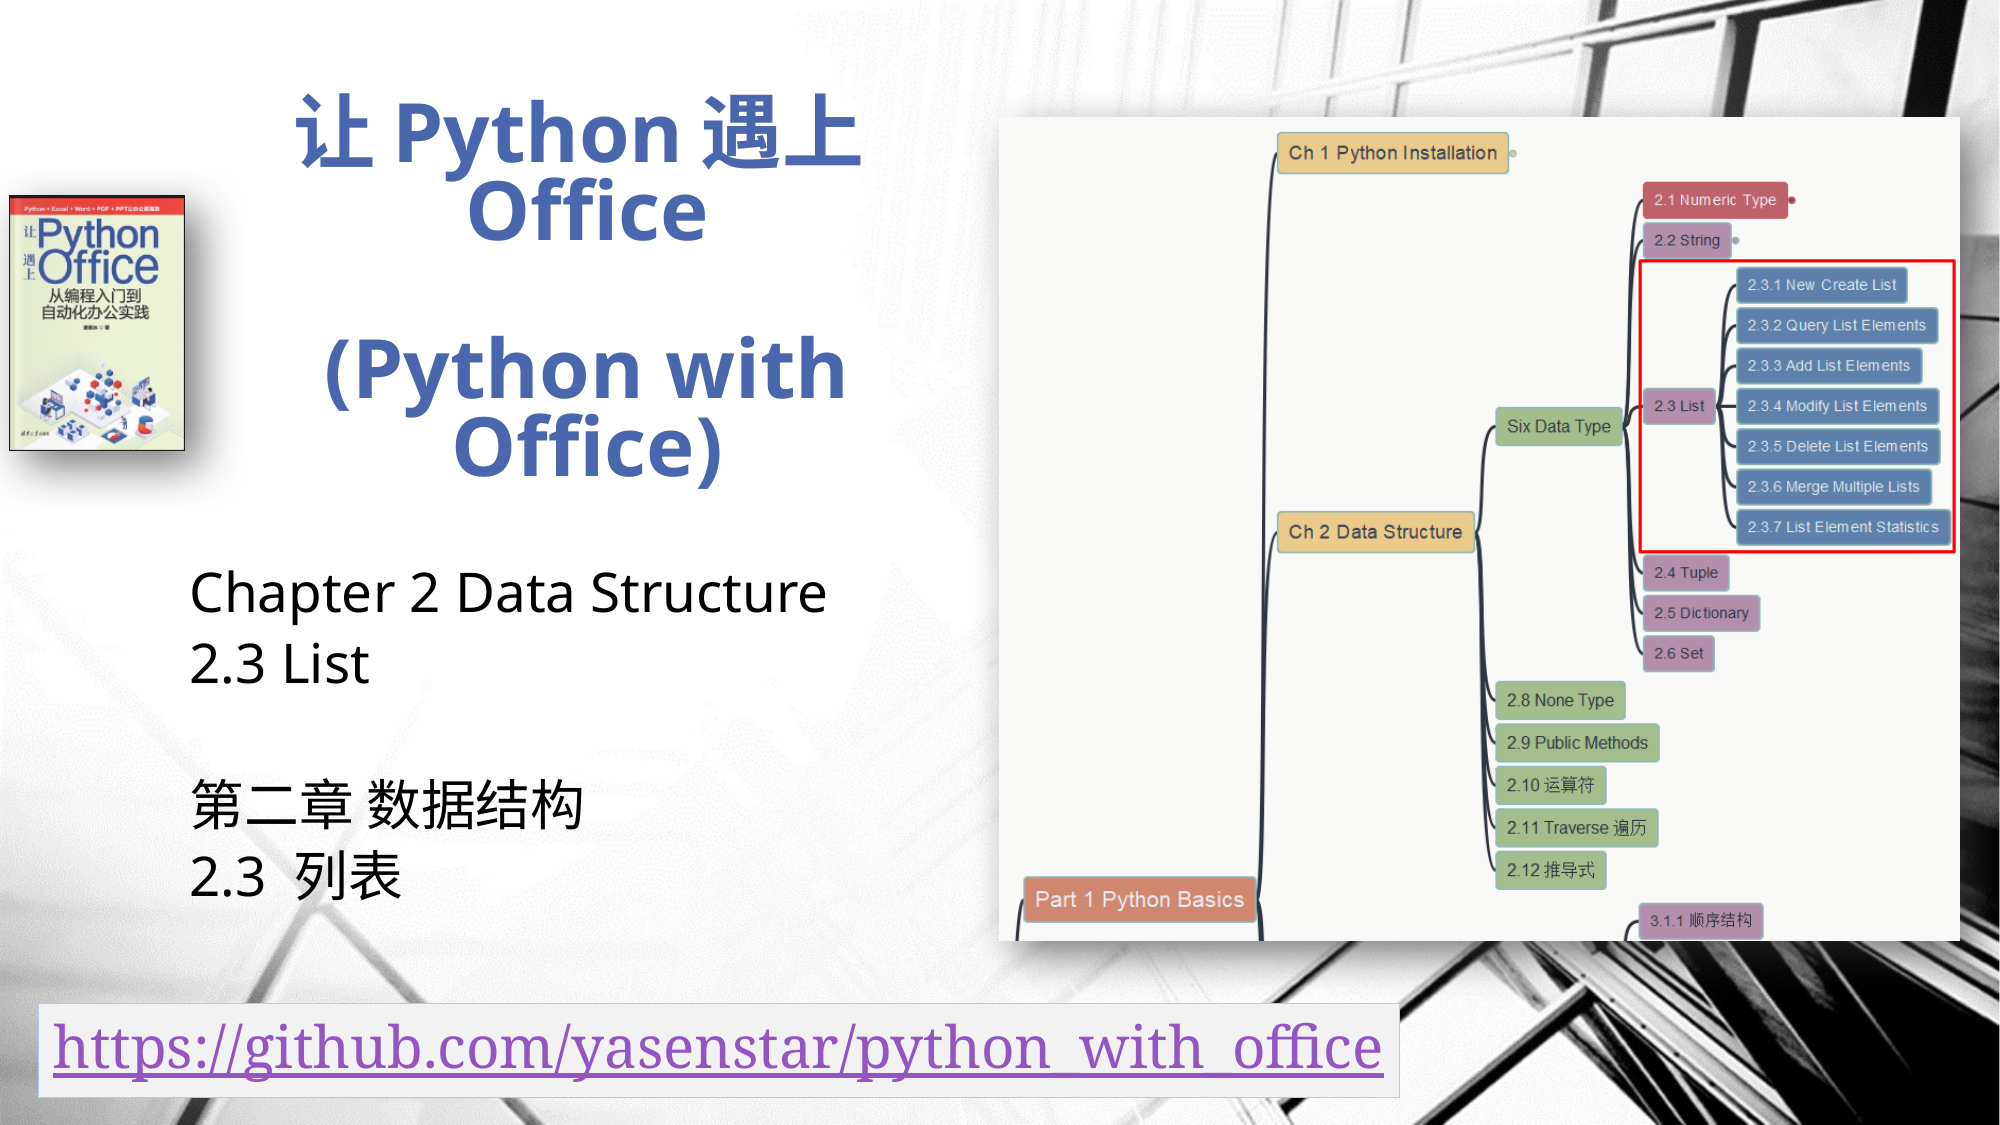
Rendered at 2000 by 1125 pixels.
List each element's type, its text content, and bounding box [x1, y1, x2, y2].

text_box https://github.com/yasenstar/python_with_office [38, 1003, 1400, 1098]
subtitle Chapter 2 Data Structure 2.3 List 第二章 数据结构 2.3 列表 [174, 558, 982, 917]
title 让Python遇上Office (Python with Office) [174, 87, 1000, 500]
picture [0, 0, 2000, 1125]
